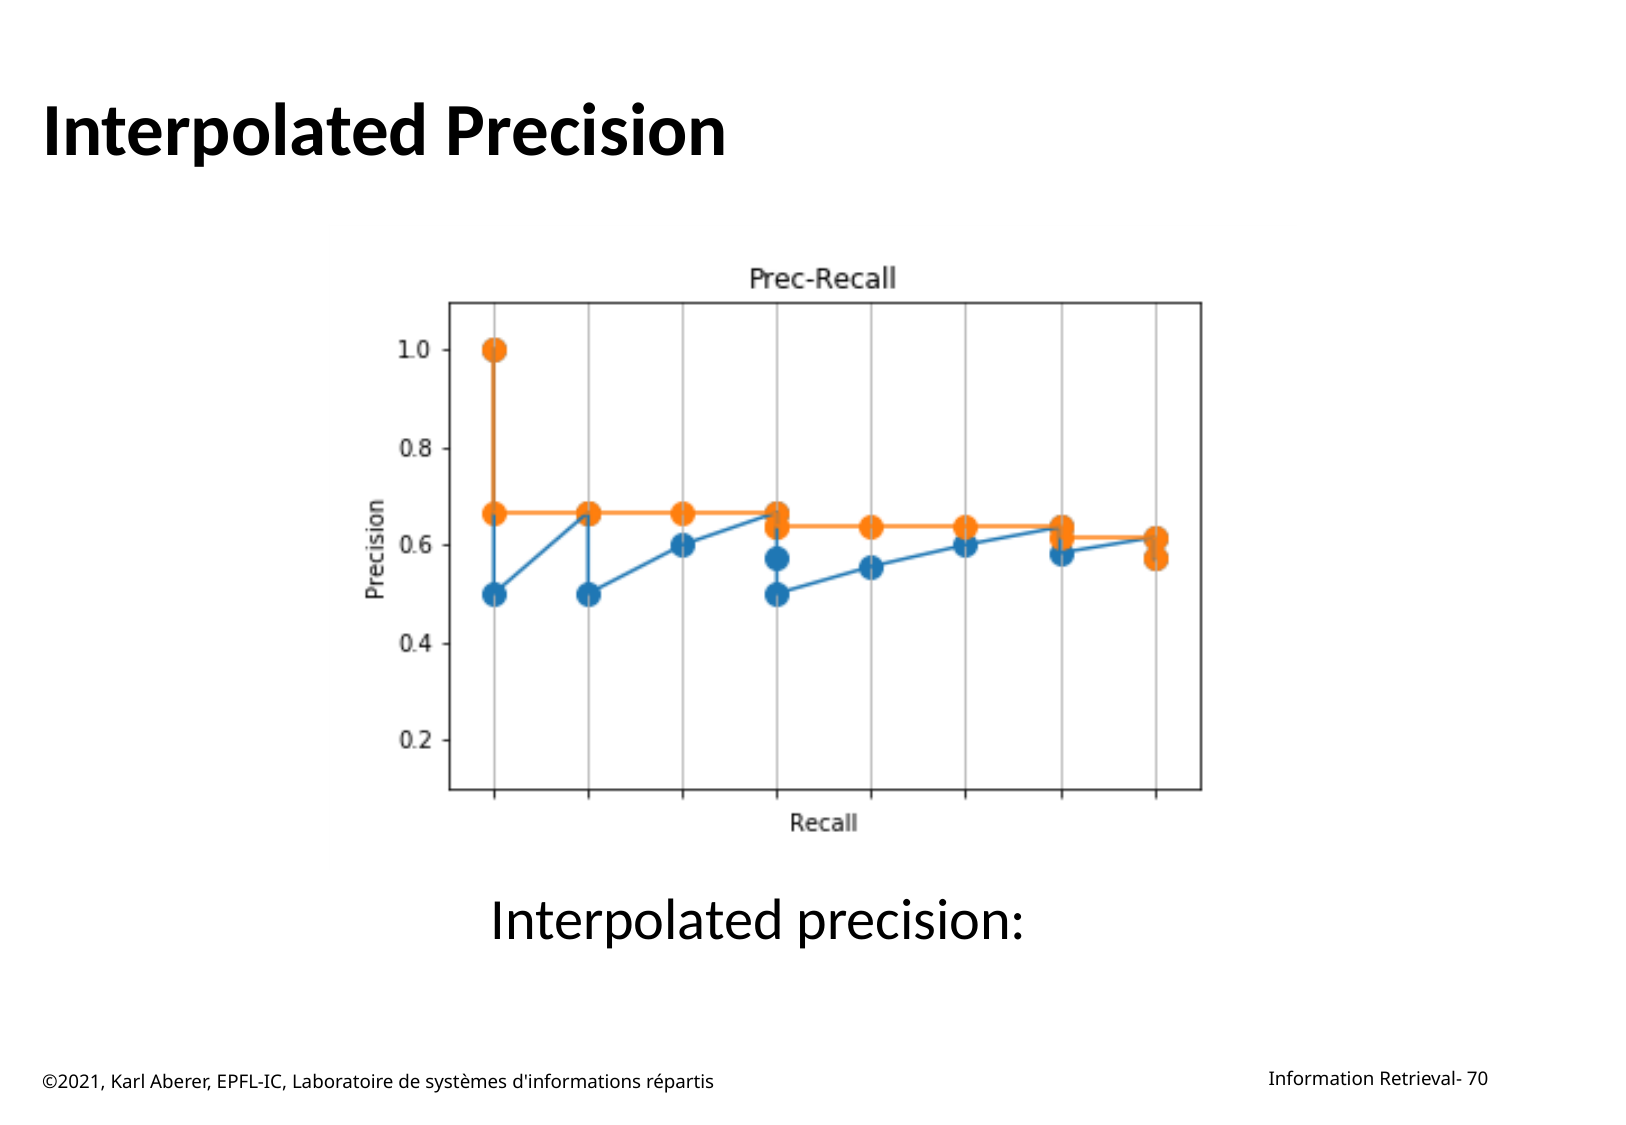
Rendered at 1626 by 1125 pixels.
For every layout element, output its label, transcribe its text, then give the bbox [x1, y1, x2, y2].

footer ©2021, Karl Aberer, EPFL-IC, Laboratoire de systèmes d'informations répartis [26, 1062, 1071, 1101]
title Interpolated Precision [27, 50, 1504, 200]
picture [327, 223, 1297, 871]
